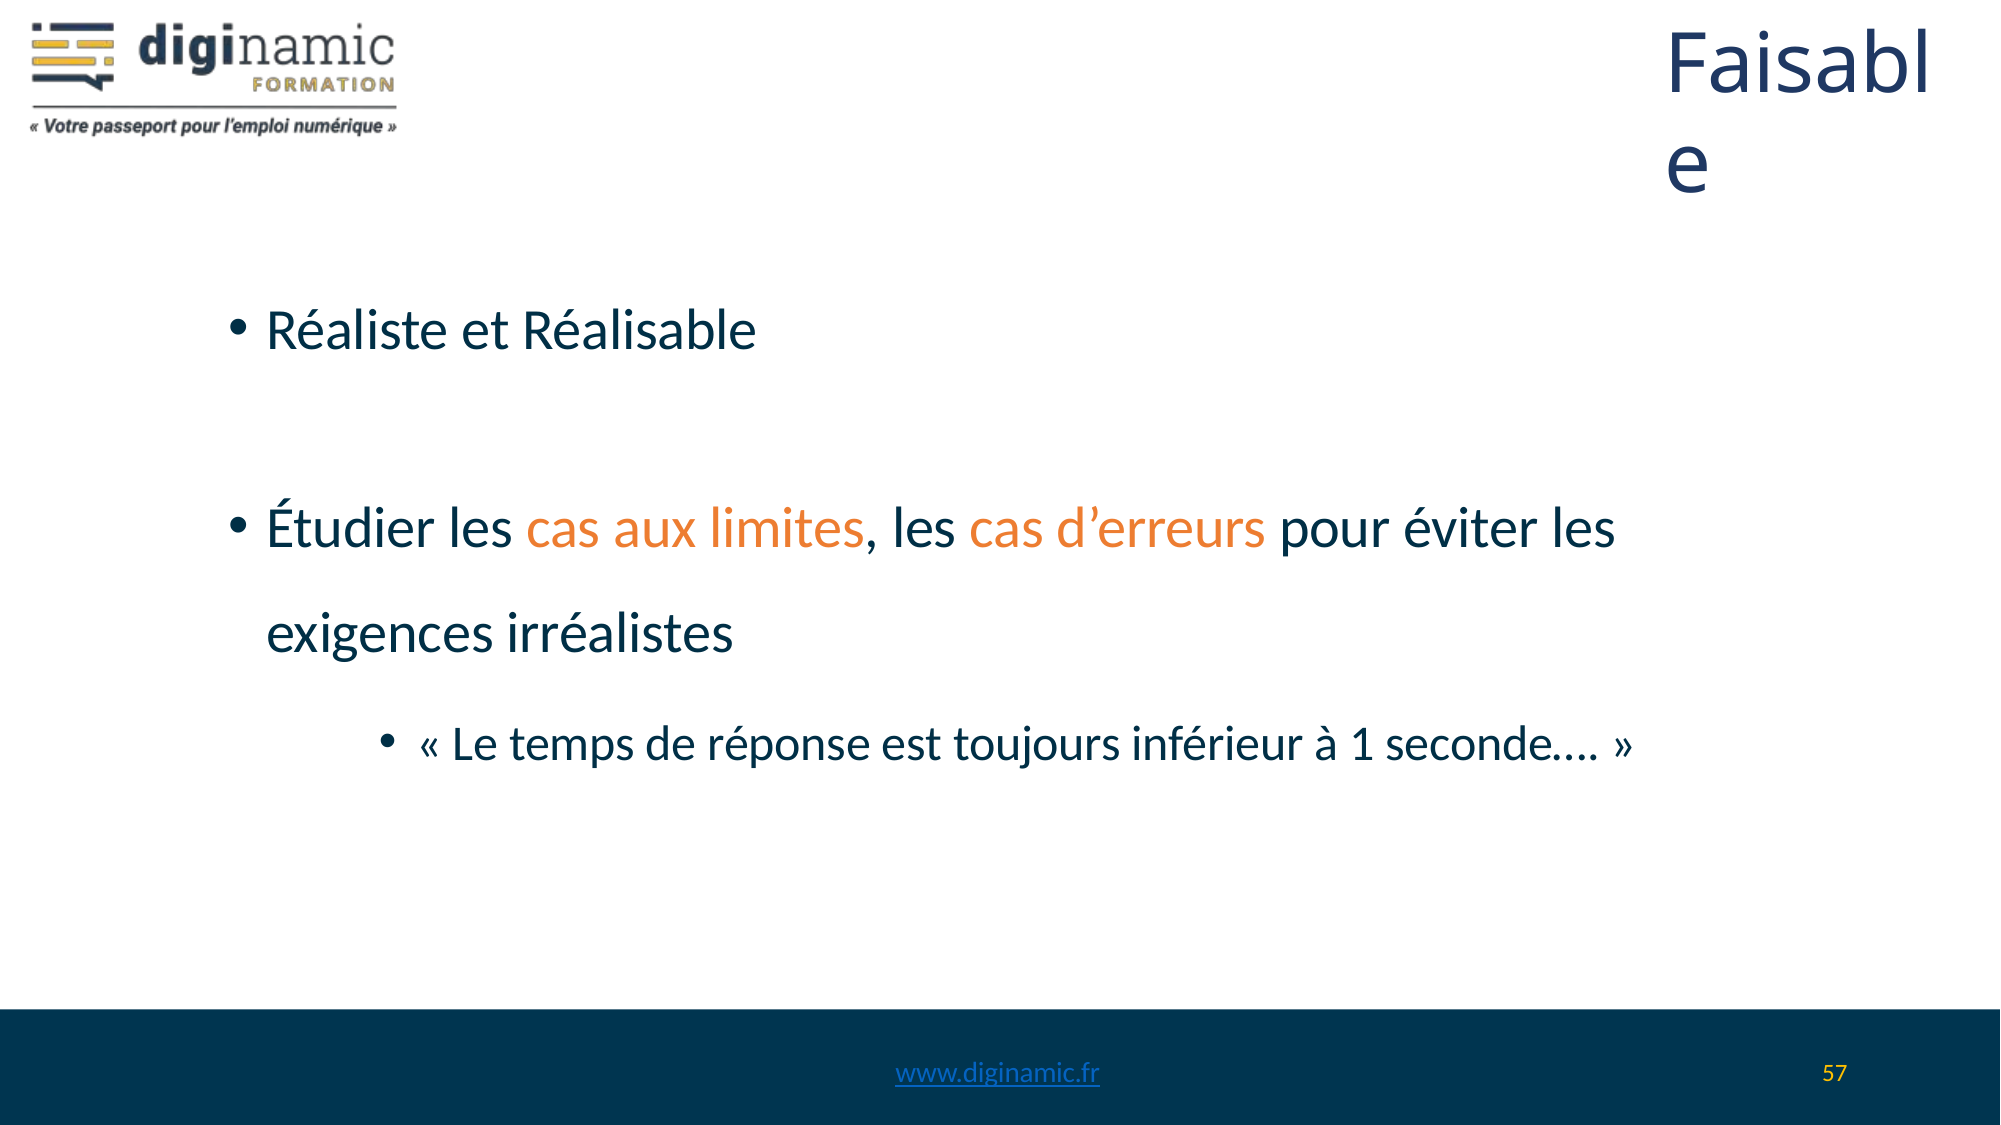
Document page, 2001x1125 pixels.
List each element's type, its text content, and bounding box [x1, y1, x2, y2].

text_box Réaliste et Réalisable Étudier les cas aux limites, les cas d’erreurs pour éviter les exigences irréalistes « Le temps de réponse est toujours inférieur à 1 seconde…. » [151, 274, 1852, 858]
text_box Faisable [1662, 7, 1947, 210]
footer www.diginamic.fr [893, 1058, 1107, 1125]
slide_number 57 [1817, 1060, 1852, 1125]
picture [15, 20, 414, 138]
